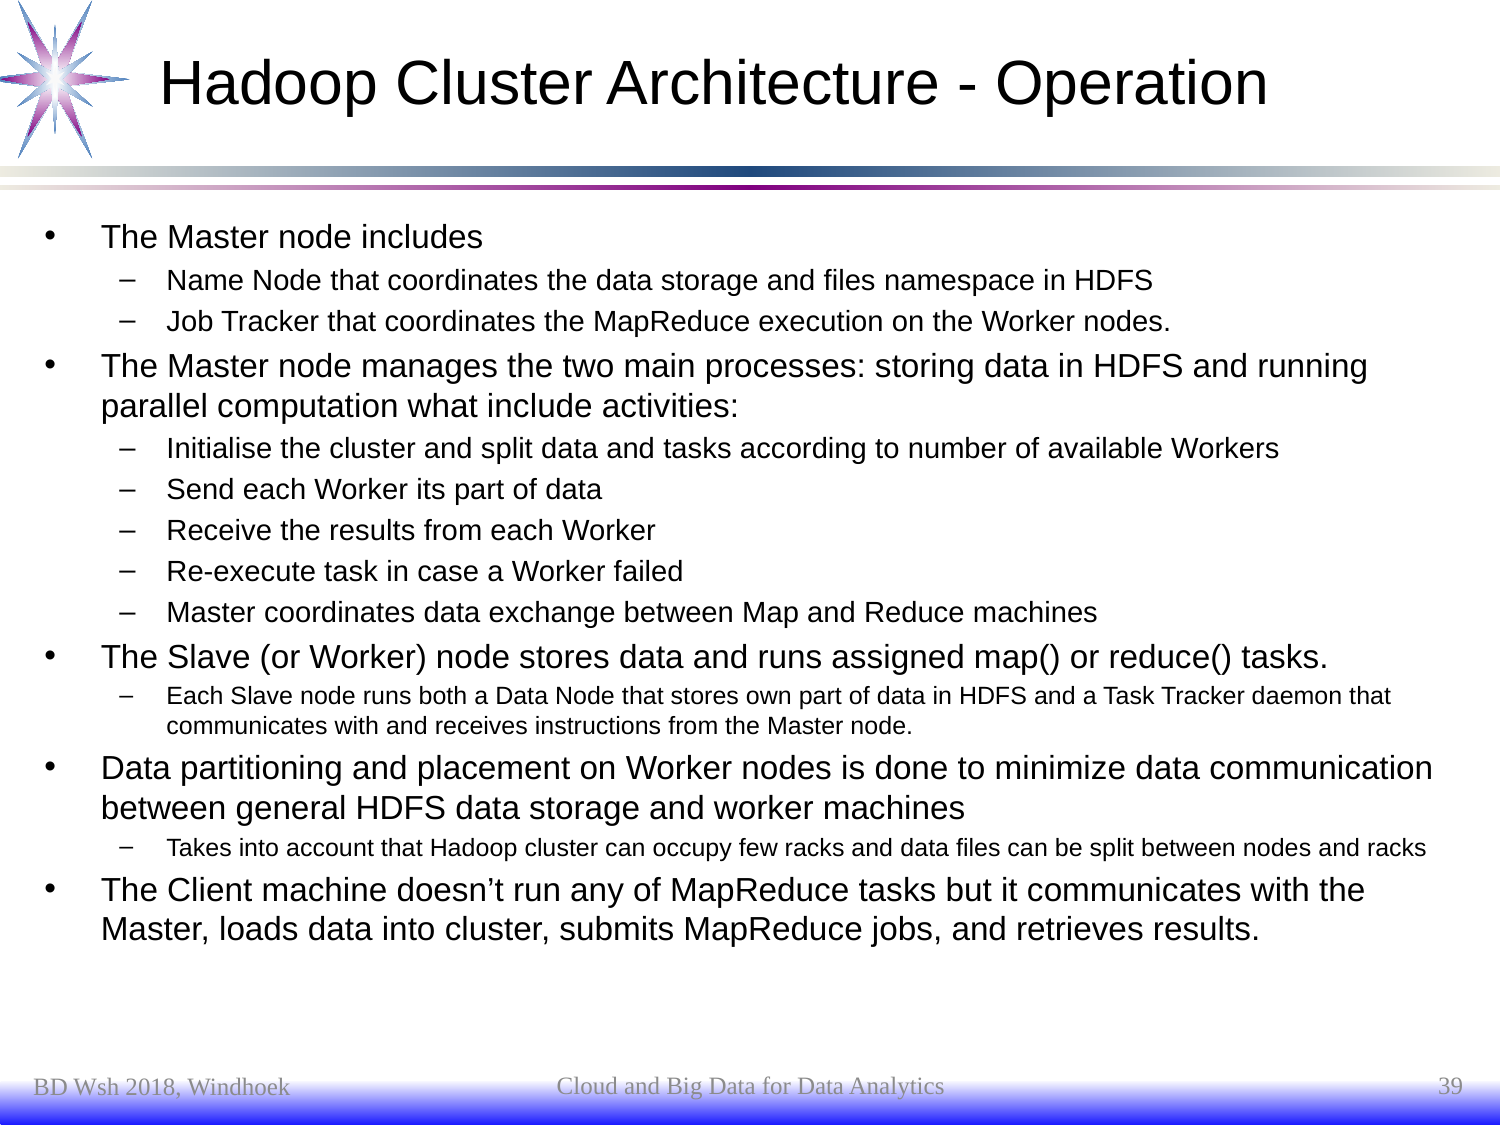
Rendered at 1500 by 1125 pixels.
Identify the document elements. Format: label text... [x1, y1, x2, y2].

list The Master node includes Name Node that coordinates the data storage and files namespace in HDFS Job Tracker that coordinates the MapReduce execution on the Worker nodes. The Master node manages the two main processes: storing data in HDFS and running parallel computation what include activities: Initialise the cluster and split data and tasks according to number of available Workers Send each Worker its part of data Receive the results from each Worker Re-execute task in case a Worker failed Master coordinates data exchange between Map and Reduce machines The Slave (or Worker) node stores data and runs assigned map() or reduce() tasks. Each Slave node runs both a Data Node that stores own part of data in HDFS and a Task Tracker daemon that communicates with and receives instructions from the Master node. Data partitioning and placement on Worker nodes is done to minimize data communication between general HDFS data storage and worker machines Takes into account that Hadoop cluster can occupy few racks and data files can be split between nodes and racks The Client machine doesn’t run any of MapReduce tasks but it communicates with the Master, loads data into cluster, submits MapReduce jobs, and retrieves results. [29, 208, 1471, 1035]
footer Cloud and Big Data for Data Analytics [513, 1063, 989, 1106]
slide_number BD Wsh 2018, Windhoek [18, 1064, 390, 1106]
title Hadoop Cluster Architecture - Operation [147, 24, 1425, 135]
slide_number 39 [1128, 1064, 1478, 1106]
